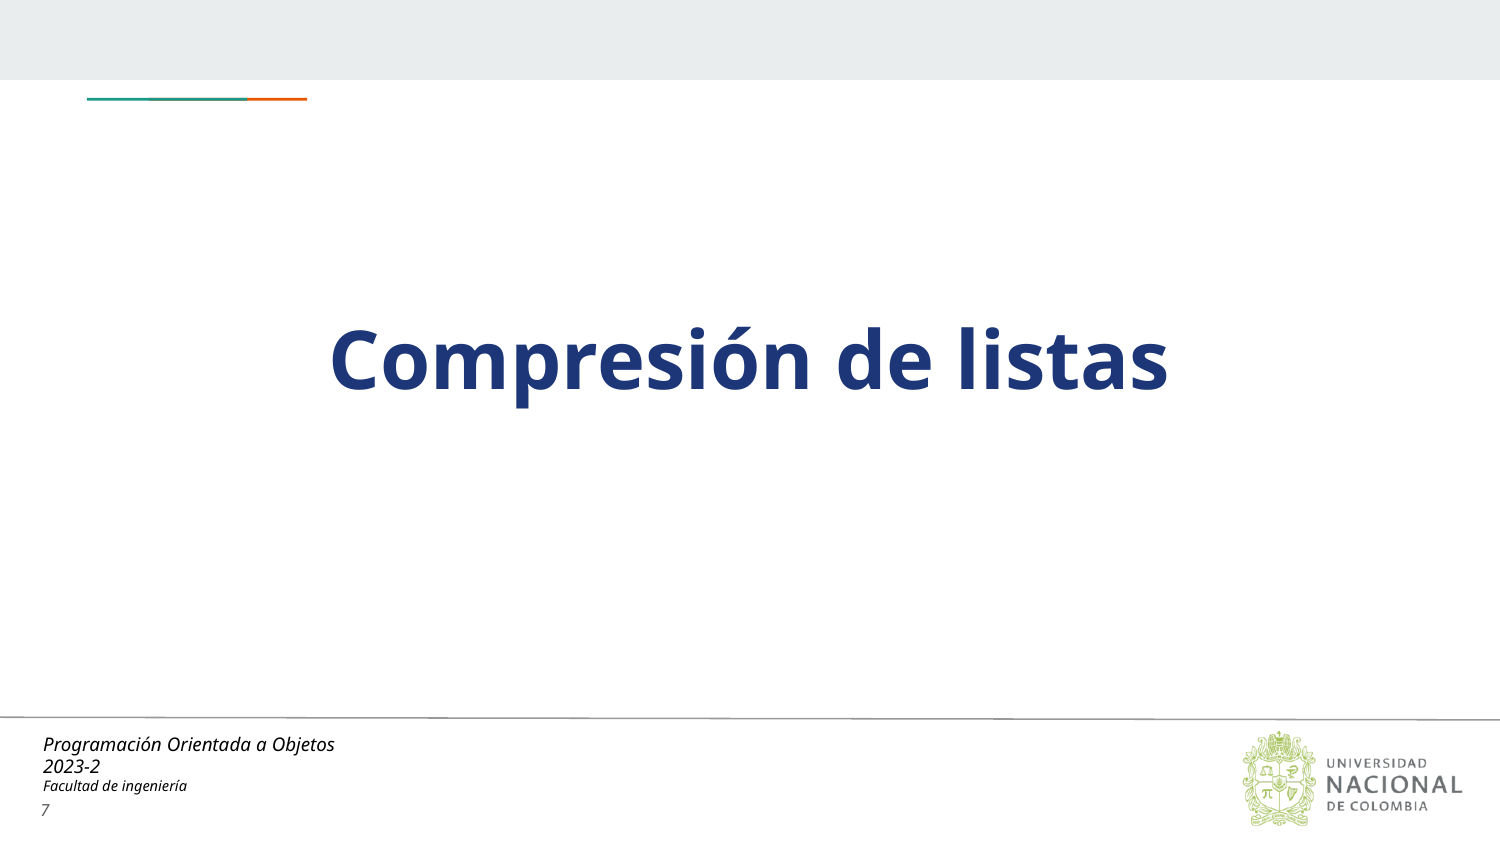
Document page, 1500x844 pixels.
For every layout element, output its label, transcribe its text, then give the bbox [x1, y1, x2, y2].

slide_number ‹#› [25, 779, 116, 844]
text_box Compresión de listas [294, 293, 1205, 421]
picture [1239, 727, 1466, 829]
